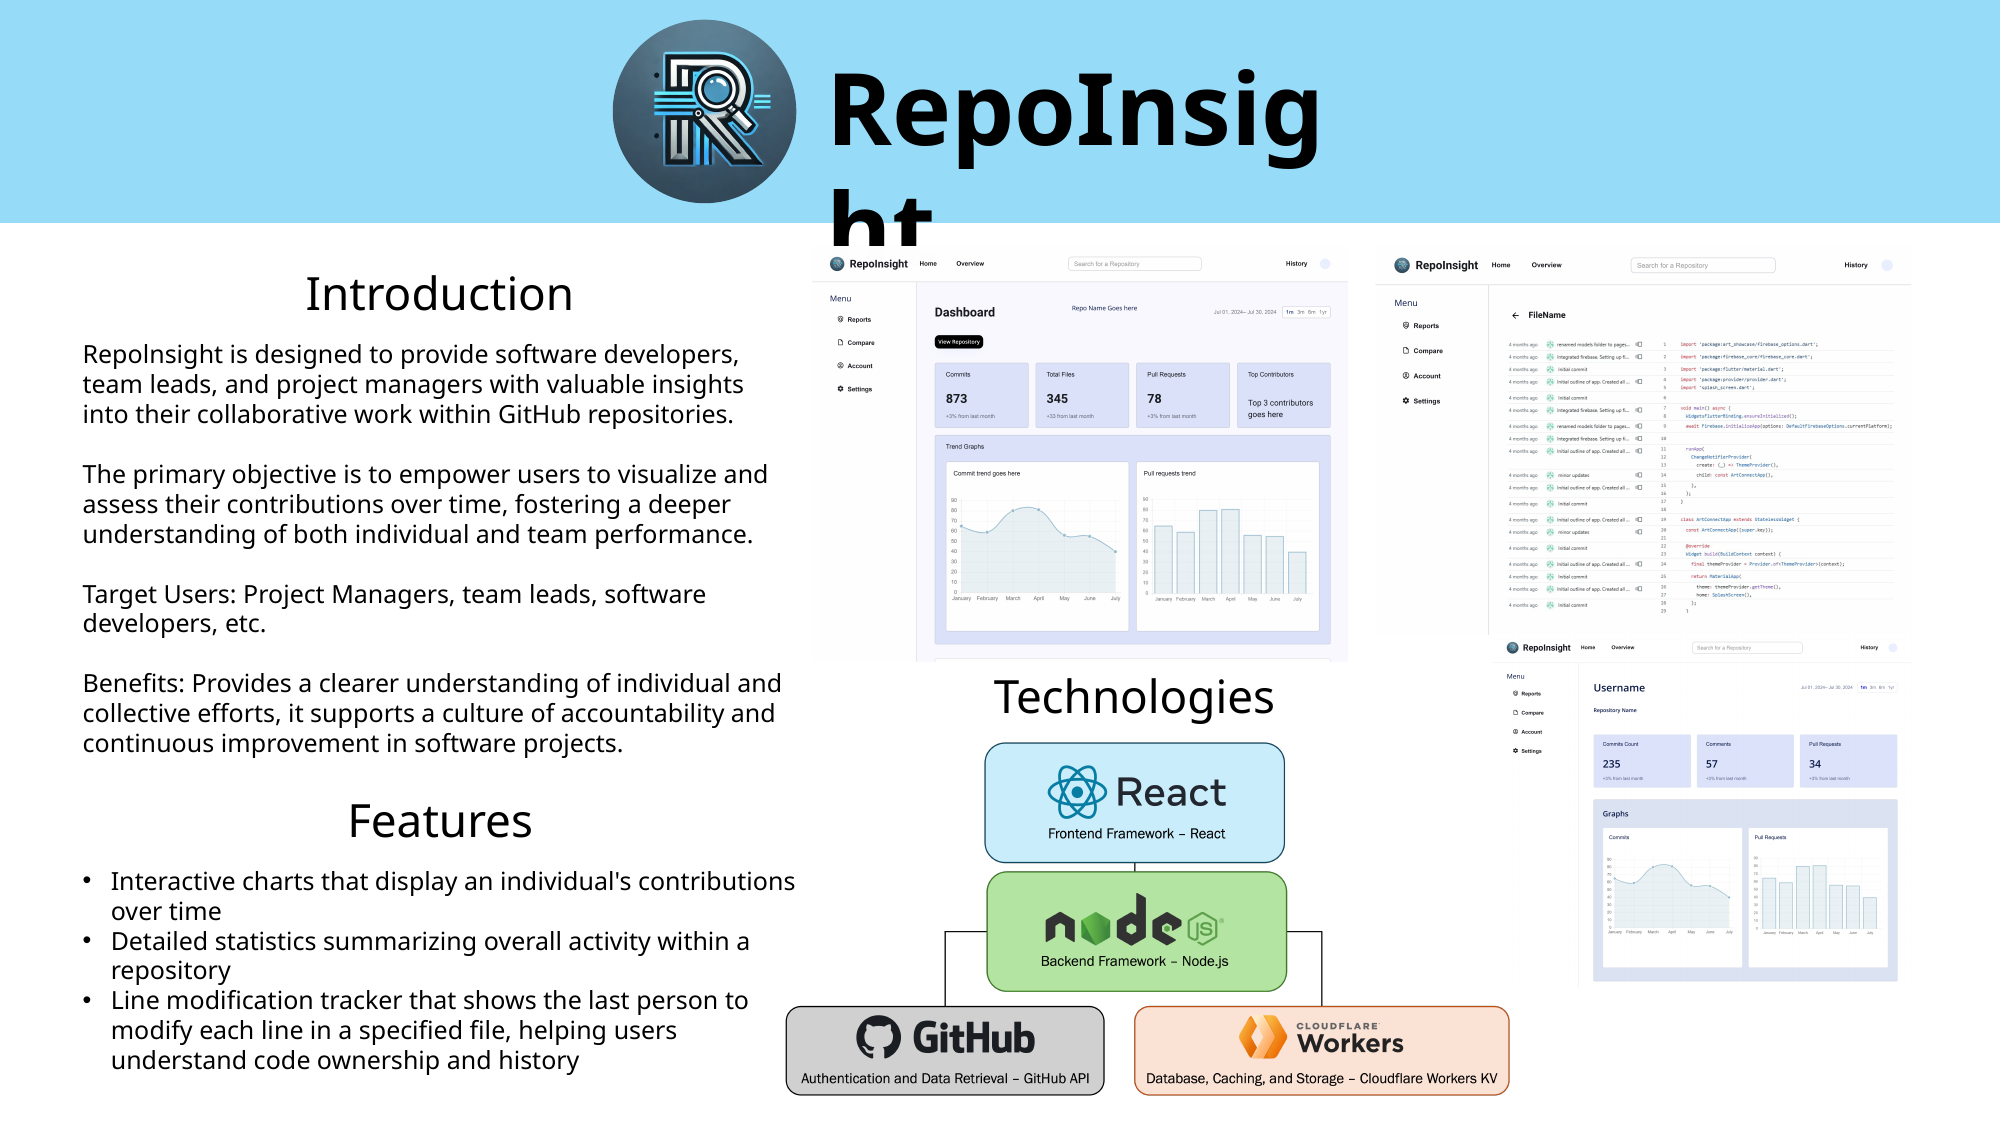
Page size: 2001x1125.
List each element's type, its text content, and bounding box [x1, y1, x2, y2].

text_box Technologies [972, 662, 1297, 731]
picture [782, 246, 1912, 1097]
text_box Introduction [68, 257, 811, 328]
text_box [0, 0, 2000, 225]
text_box Repolnsight is designed to provide software developers, team leads, and project managers with valuable insights into their collaborative work within GitHub repositories. The primary objective is to empower users to visualize and assess their contributions over time, fostering a deeper understanding of both individual and team performance. Target Users: Project Managers, team leads, software developers, etc. Benefits: Provides a clearer understanding of individual and collective efforts, it supports a culture of accountability and continuous improvement in software projects. [68, 331, 813, 766]
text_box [612, 19, 1388, 204]
text_box Features [68, 783, 782, 854]
text_box Interactive charts that display an individual's contributions over time Detailed statistics summarizing overall activity within a repository Line modification tracker that shows the last person to modify each line in a specified file, helping users understand code ownership and history [68, 857, 782, 1082]
picture [811, 246, 1349, 662]
